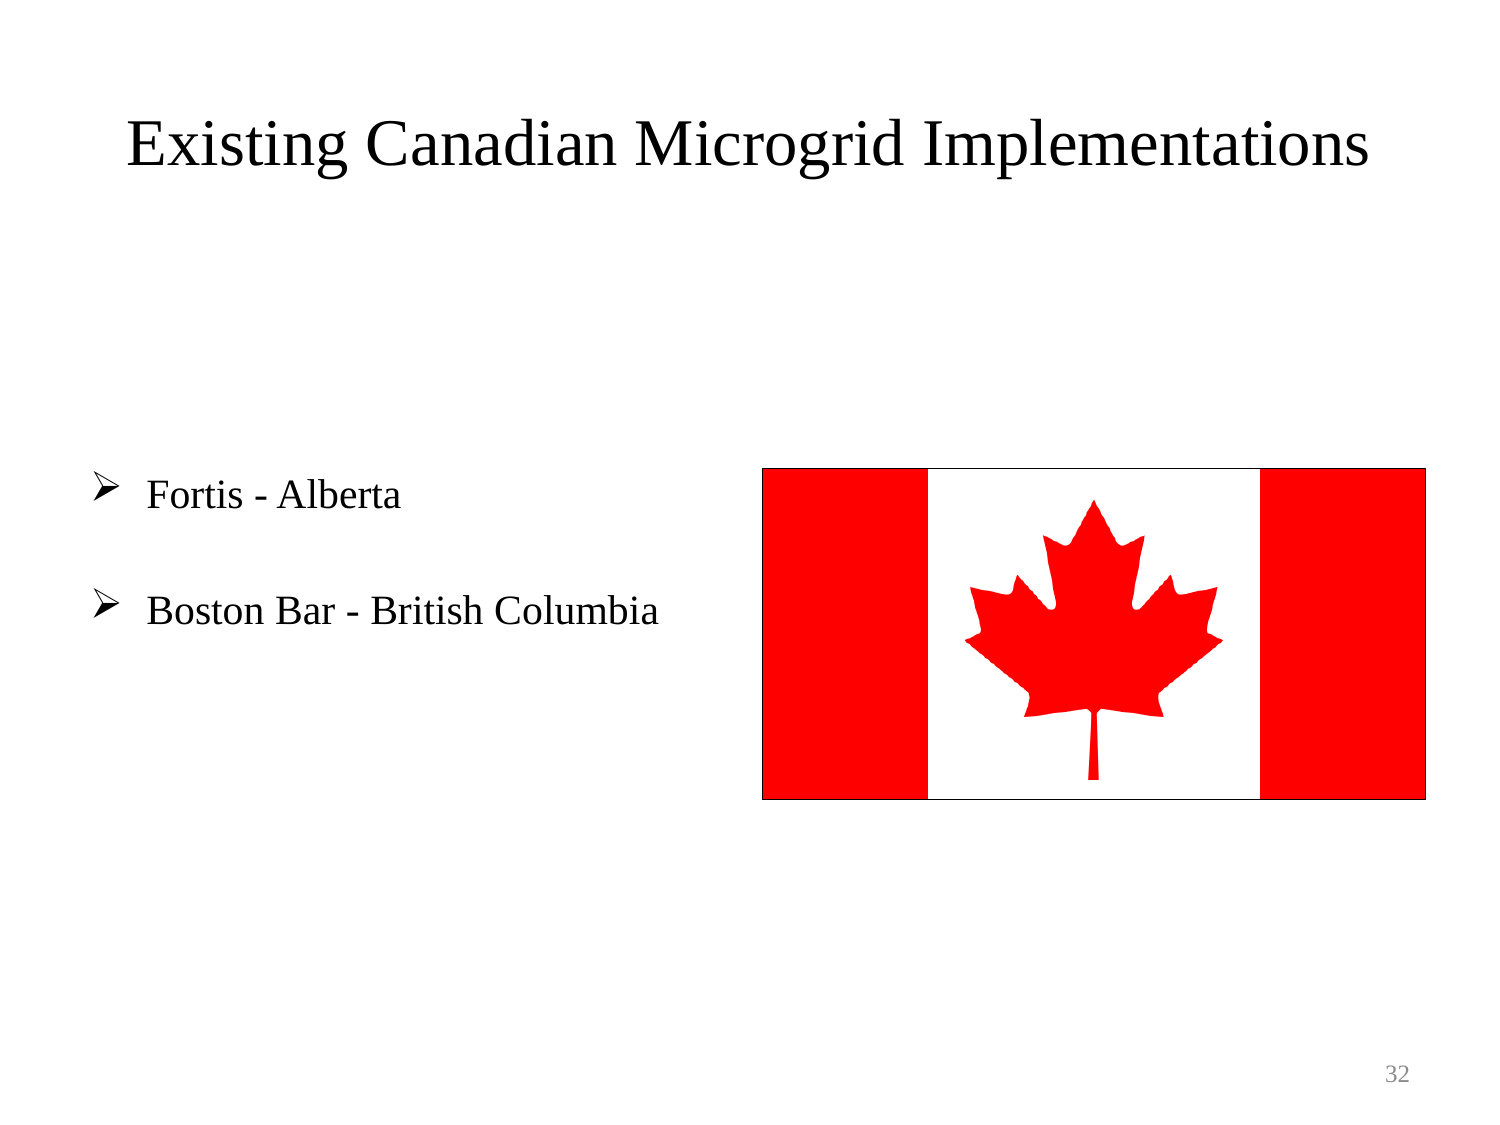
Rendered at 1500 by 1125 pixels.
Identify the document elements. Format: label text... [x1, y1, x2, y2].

slide_number 32 [1074, 1042, 1425, 1103]
list Fortis - Alberta Boston Bar - British Columbia [75, 262, 738, 1005]
title Existing Canadian Microgrid Implementations [75, 45, 1425, 233]
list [762, 467, 1426, 800]
